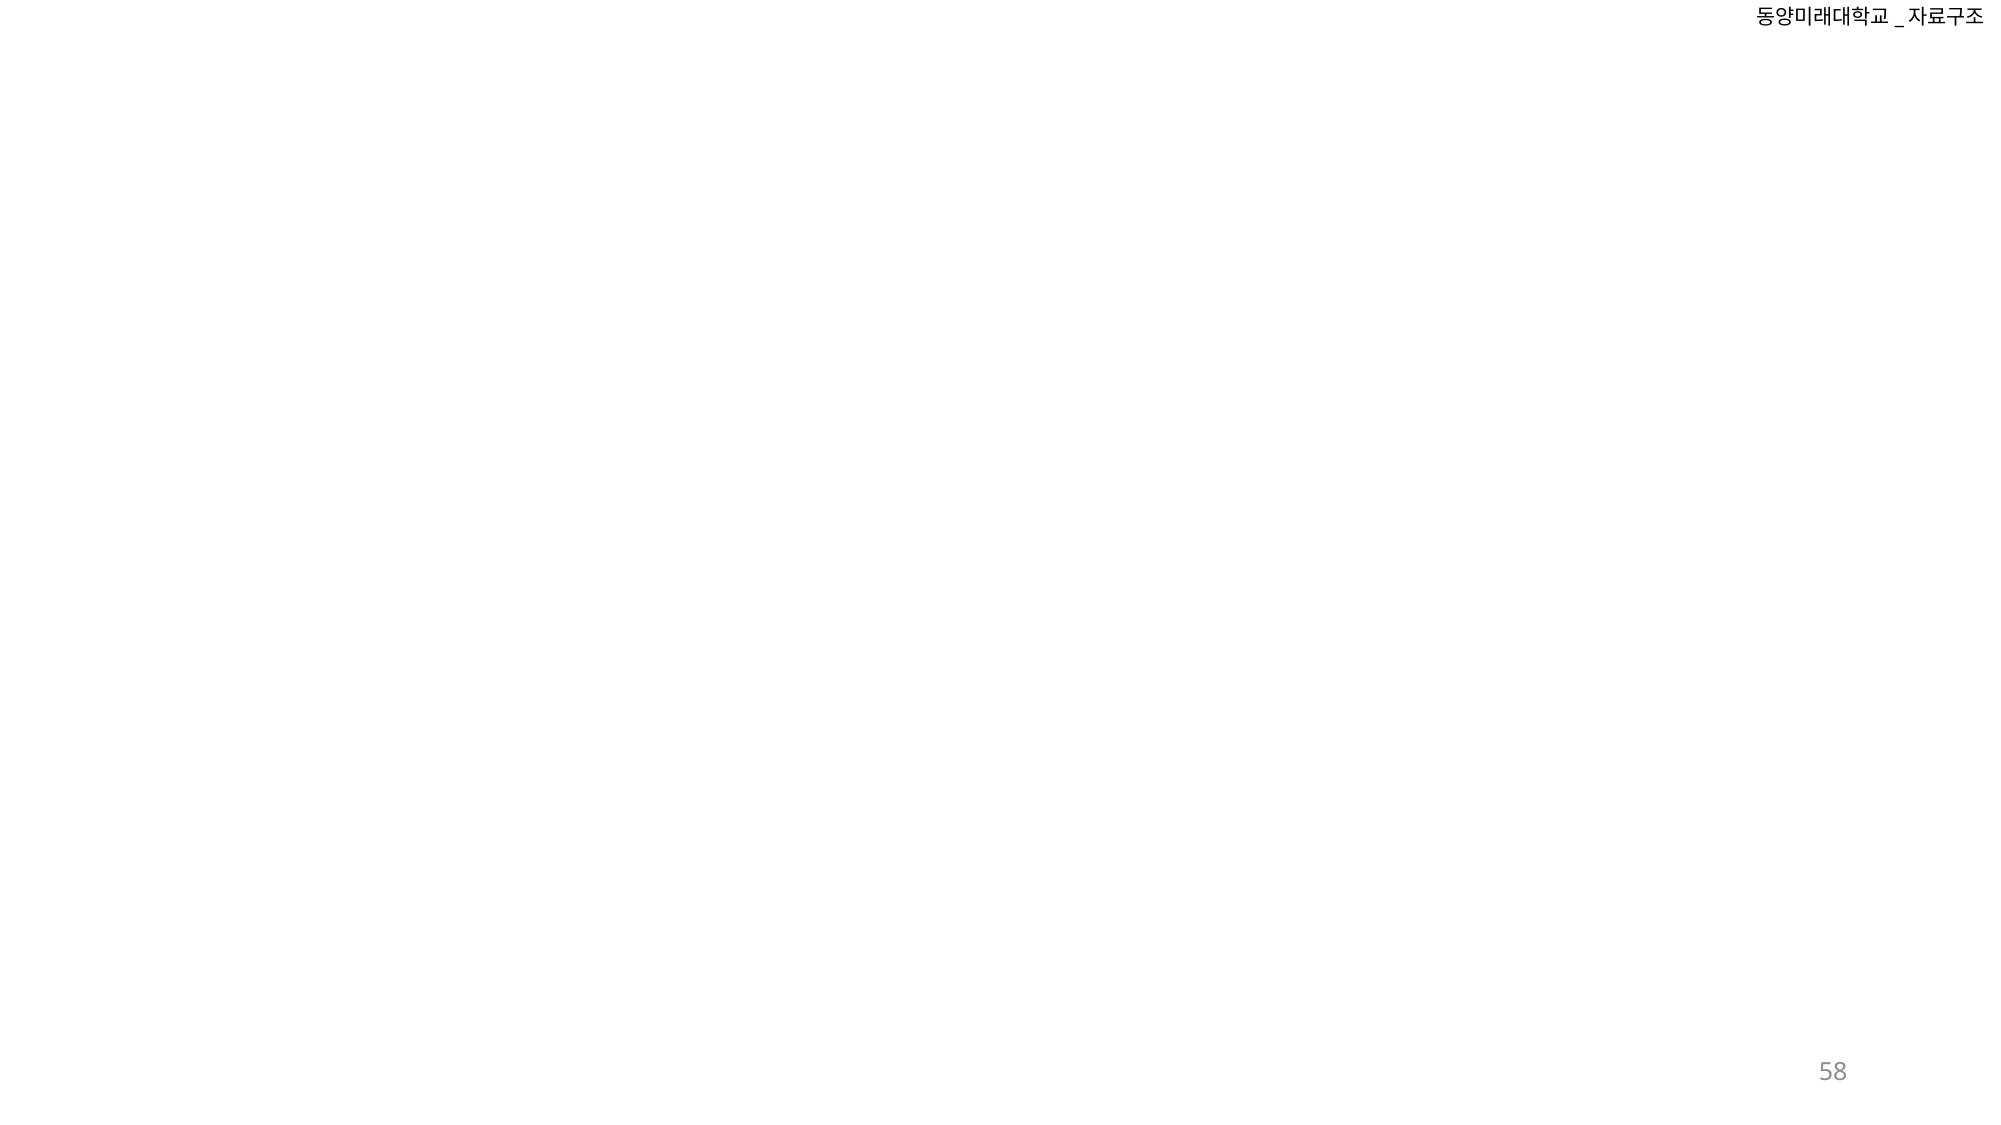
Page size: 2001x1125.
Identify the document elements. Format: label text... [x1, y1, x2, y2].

text_box 동양미래대학교_자료구조 [1474, 0, 2000, 120]
slide_number 58 [1412, 1042, 1863, 1103]
